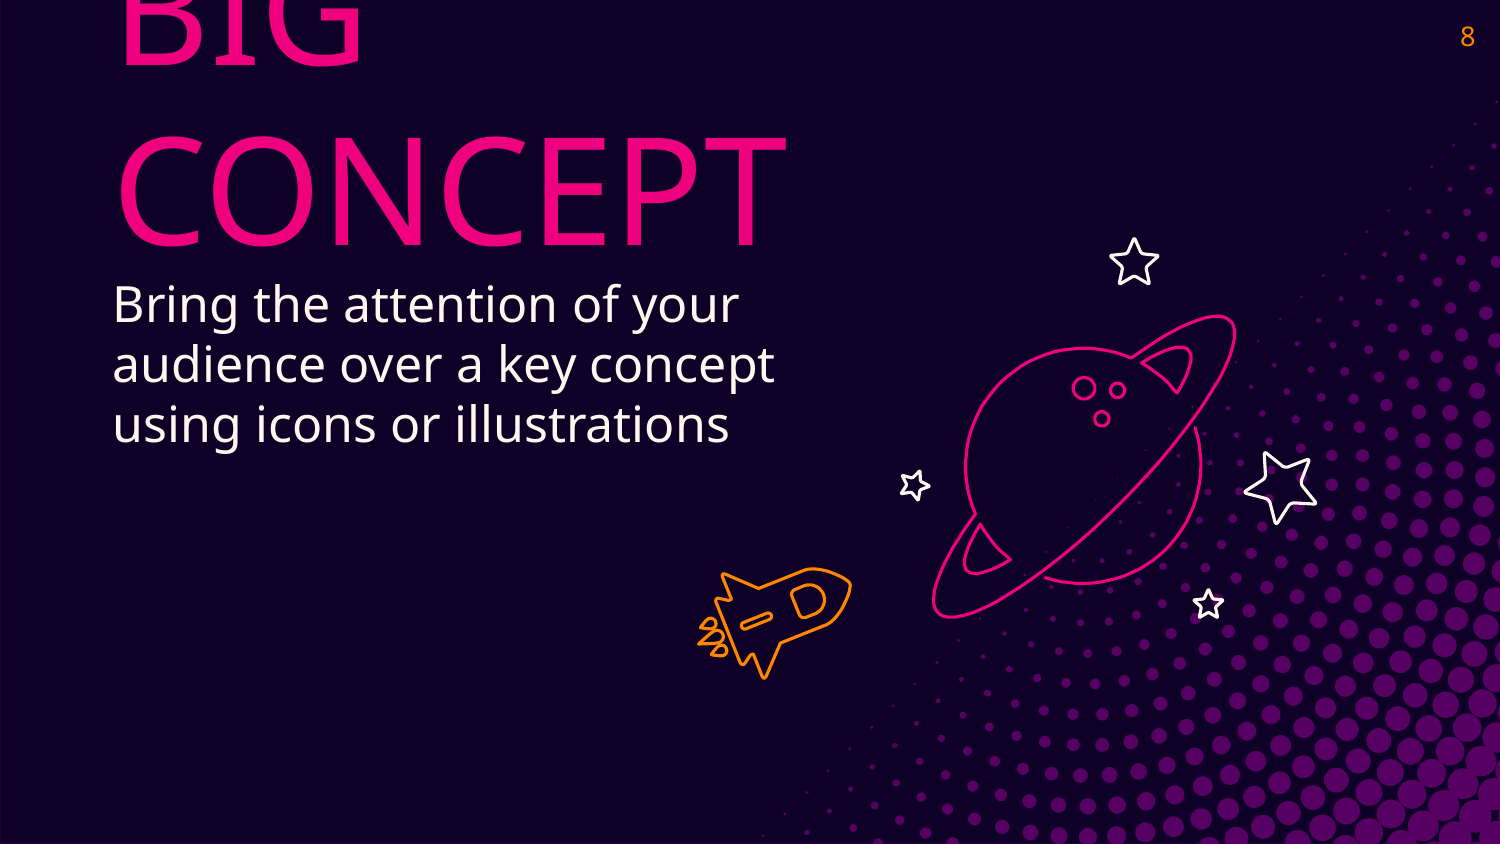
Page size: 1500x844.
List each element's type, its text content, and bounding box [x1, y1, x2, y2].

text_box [710, 552, 835, 677]
title BIG CONCEPT [112, 84, 897, 272]
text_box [933, 316, 1235, 618]
slide_number 8 [1385, 5, 1476, 71]
subtitle Bring the attention of your audience over a key concept using icons or illustrations [112, 272, 897, 401]
